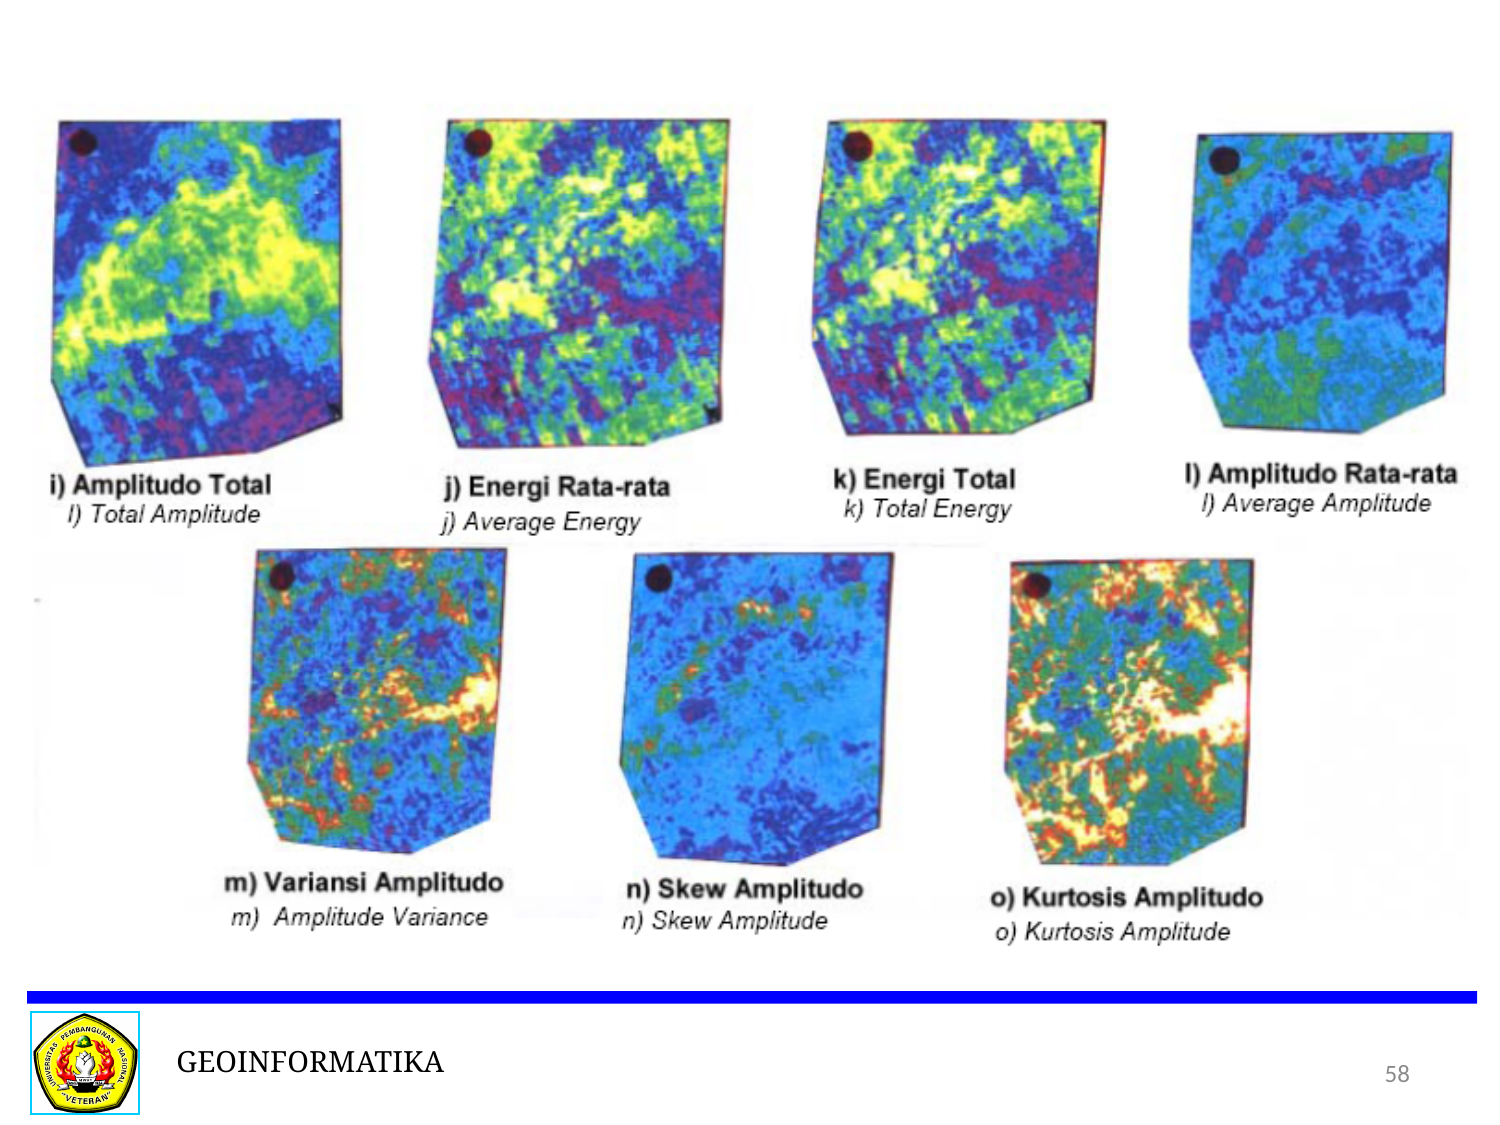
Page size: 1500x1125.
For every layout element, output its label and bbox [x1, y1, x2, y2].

text_box [26, 997, 1478, 1114]
picture [3, 87, 1500, 970]
